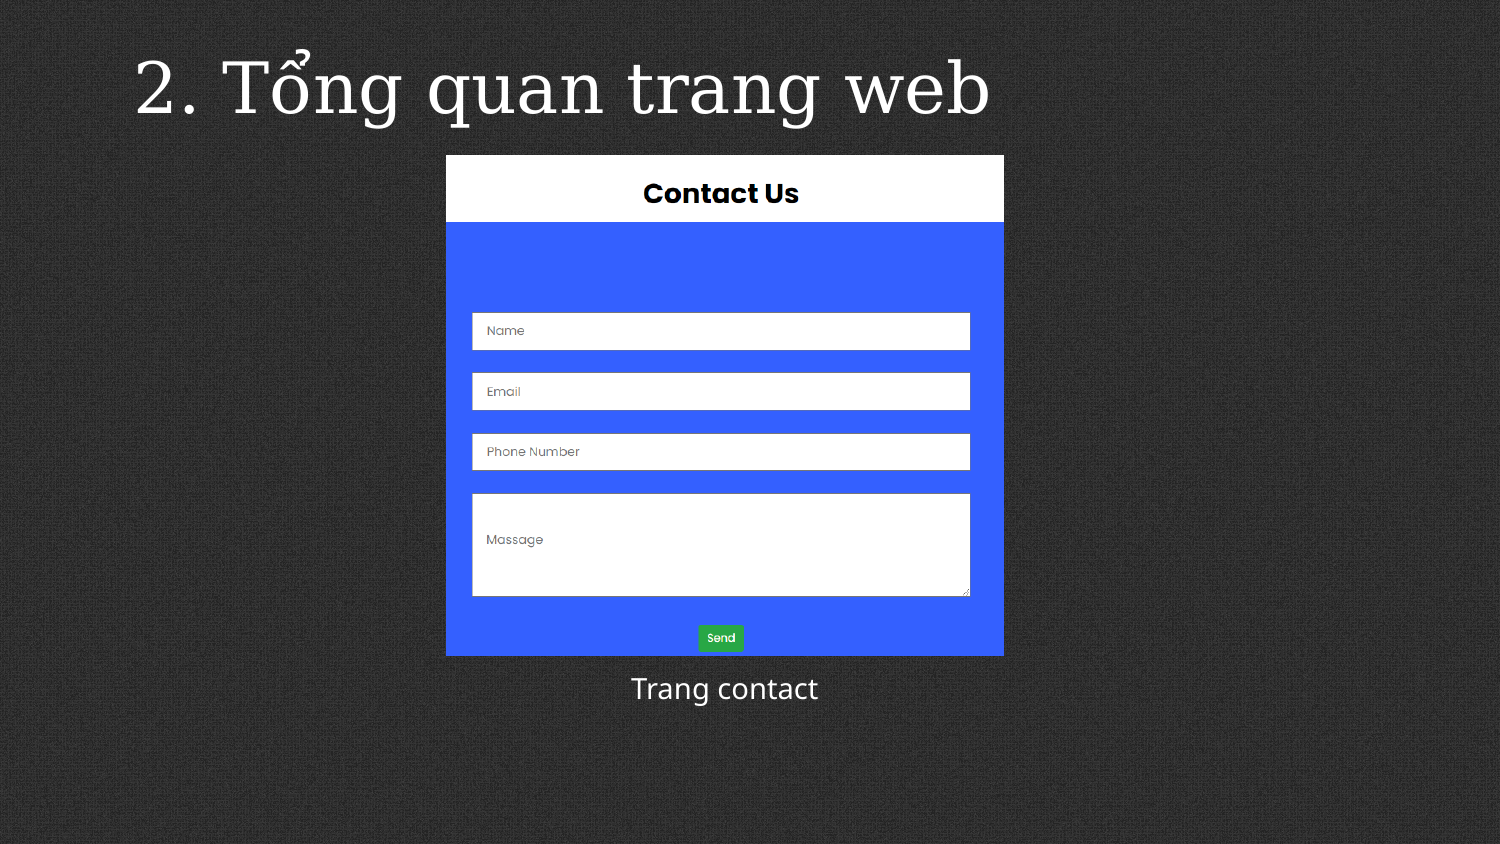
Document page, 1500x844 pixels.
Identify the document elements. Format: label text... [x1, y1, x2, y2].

text_box Trang contact [222, 655, 1228, 755]
title 2. Tổng quan trang web [118, 27, 1382, 122]
picture [0, 0, 1500, 844]
